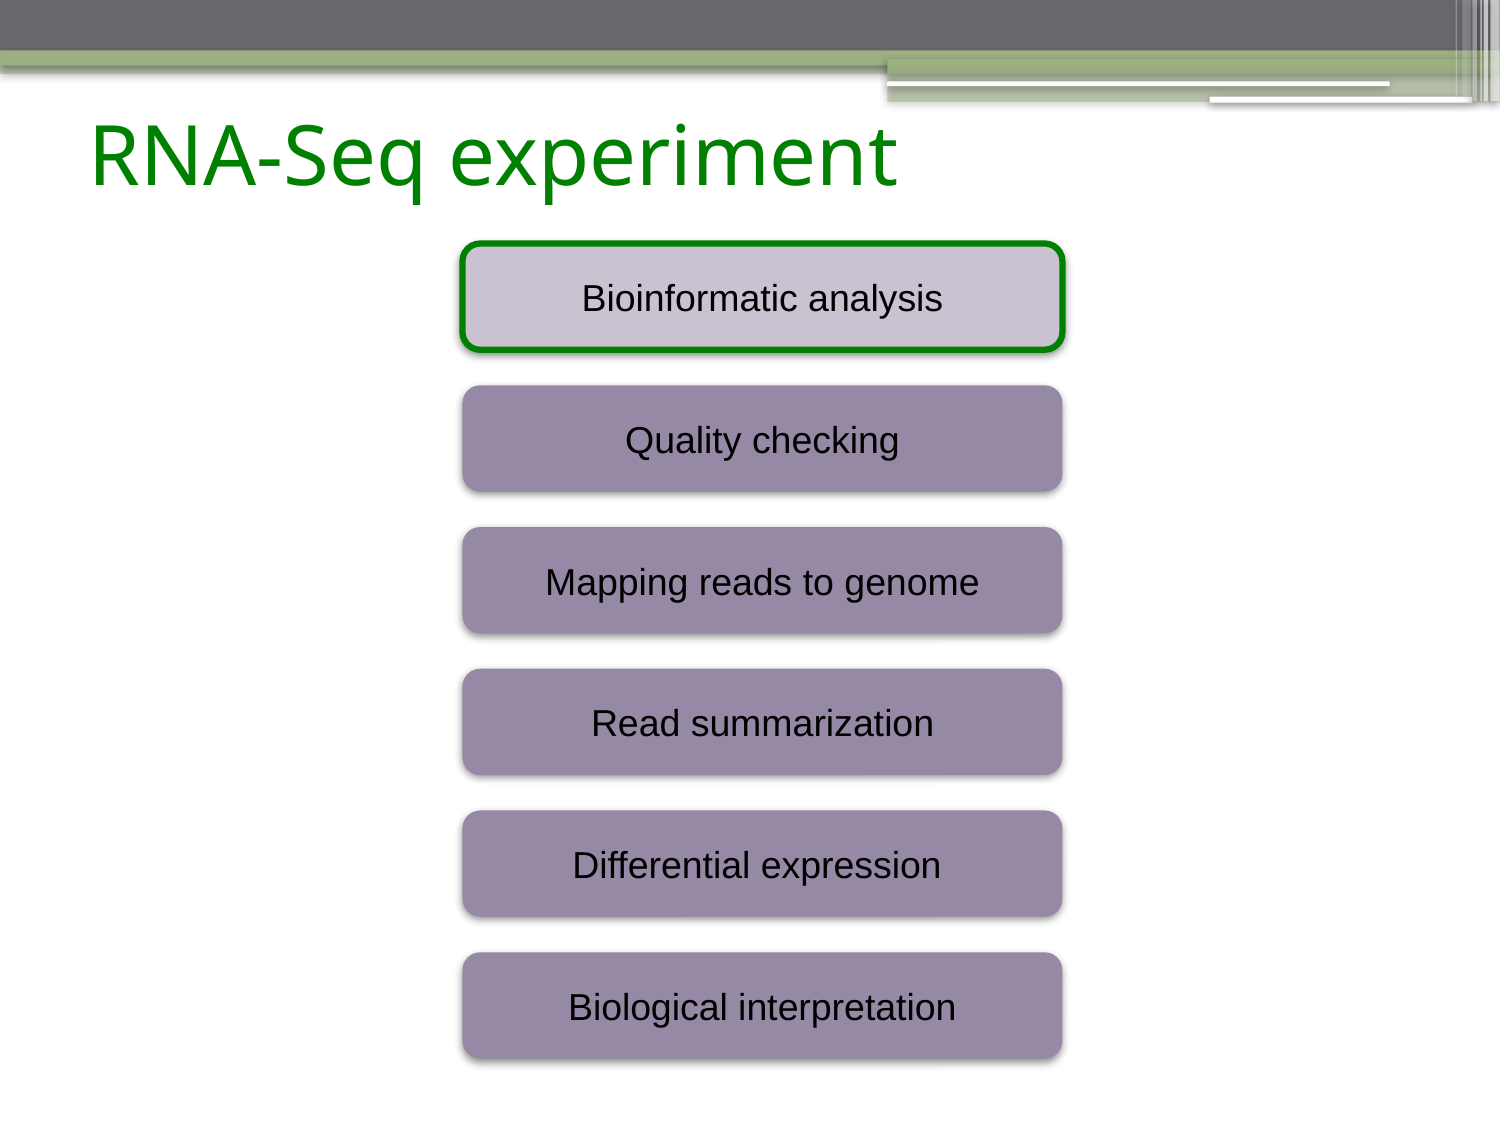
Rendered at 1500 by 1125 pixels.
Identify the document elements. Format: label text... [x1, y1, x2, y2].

title RNA-Seq experiment [88, 101, 1477, 243]
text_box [462, 243, 1063, 1059]
